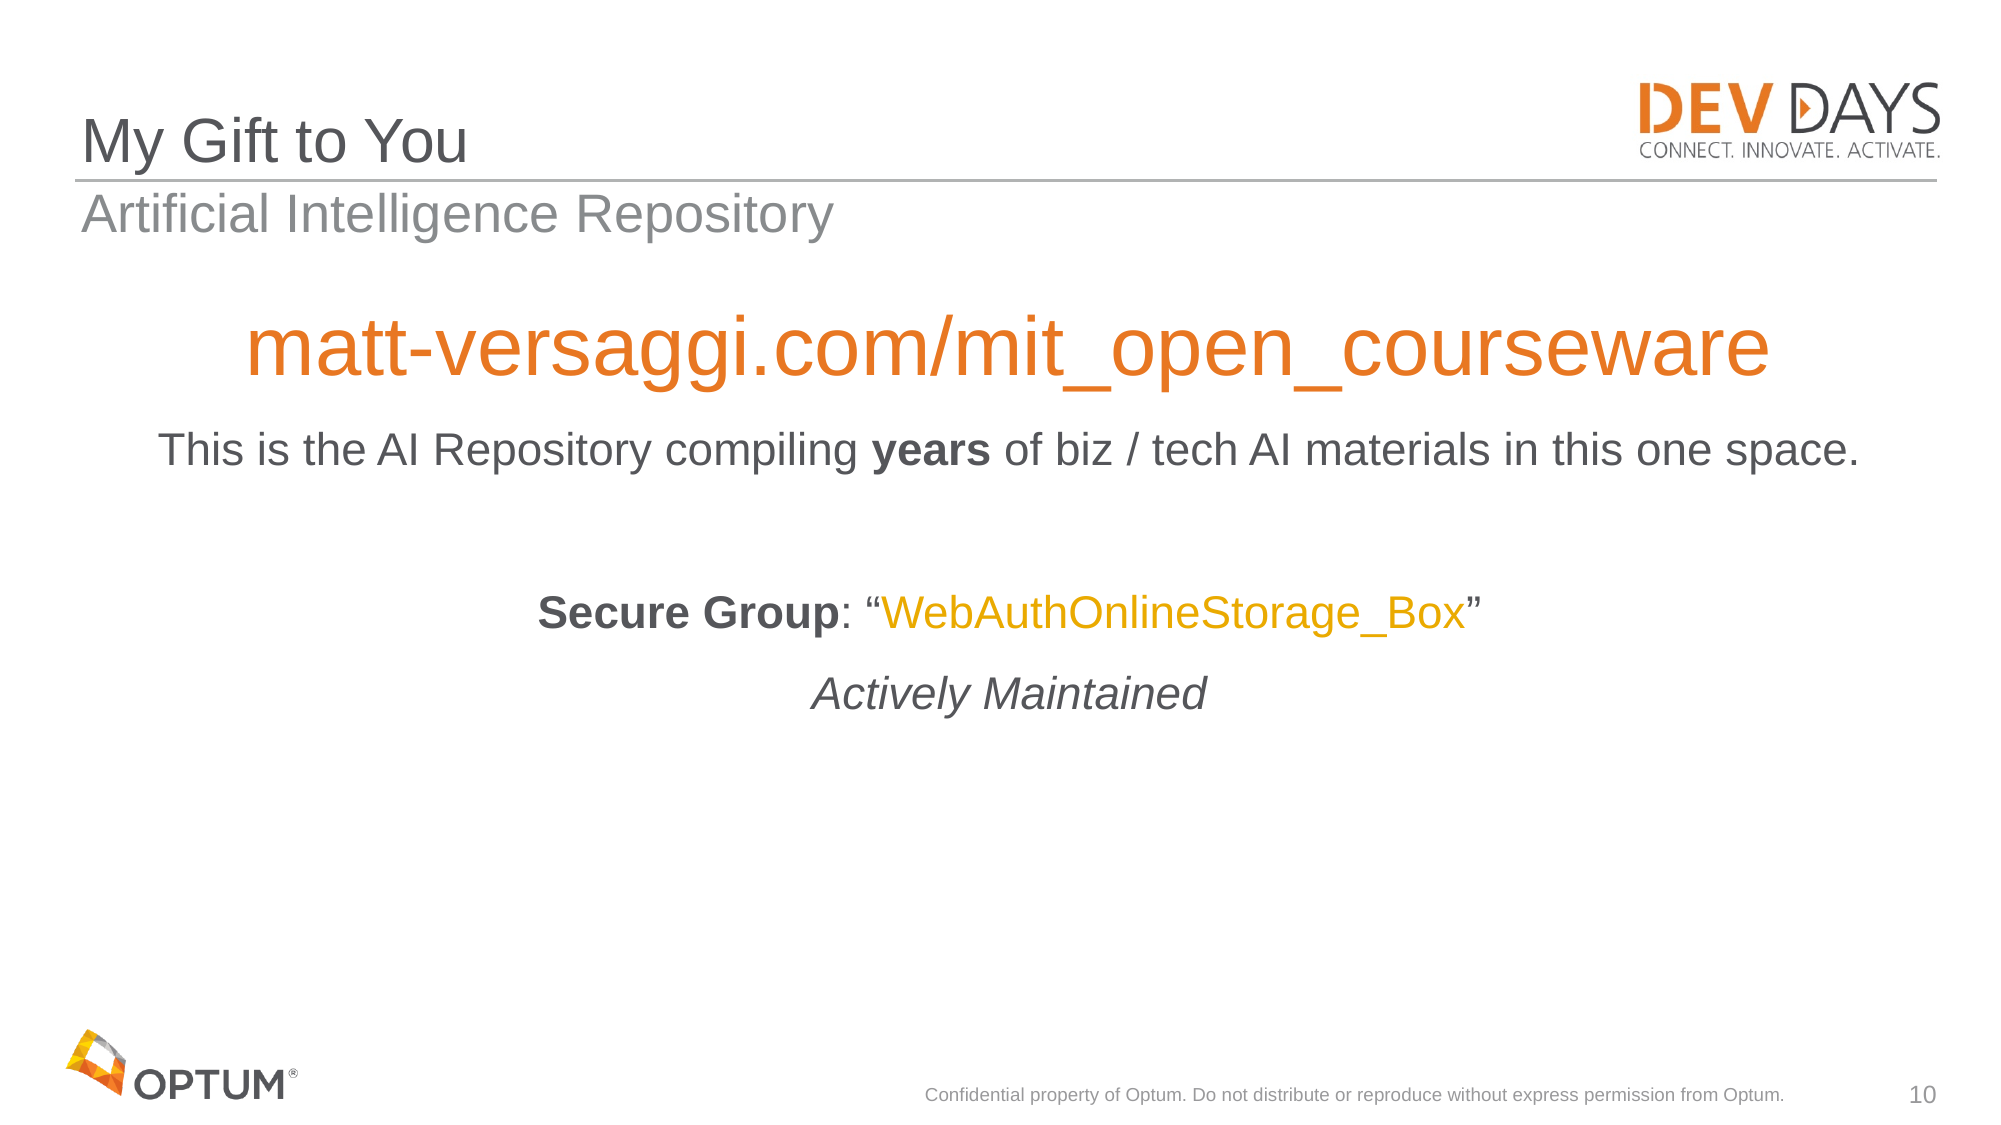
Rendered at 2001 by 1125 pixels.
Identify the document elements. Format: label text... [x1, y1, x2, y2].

slide_number 10 [1847, 1064, 1937, 1124]
picture [1630, 74, 1953, 167]
list Artificial Intelligence Repository [81, 183, 1418, 265]
picture [64, 1027, 299, 1101]
list matt-versaggi.com/mit_open_courseware This is the AI Repository compiling years of biz / tech AI materials in this one space. Secure Group: “WebAuthOnlineStorage_Box” Actively Maintained [81, 299, 1938, 968]
title My Gift to You [81, 0, 1416, 177]
footer Confidential property of Optum. Do not distribute or reproduce without express permission from Optum. [868, 1064, 1841, 1124]
